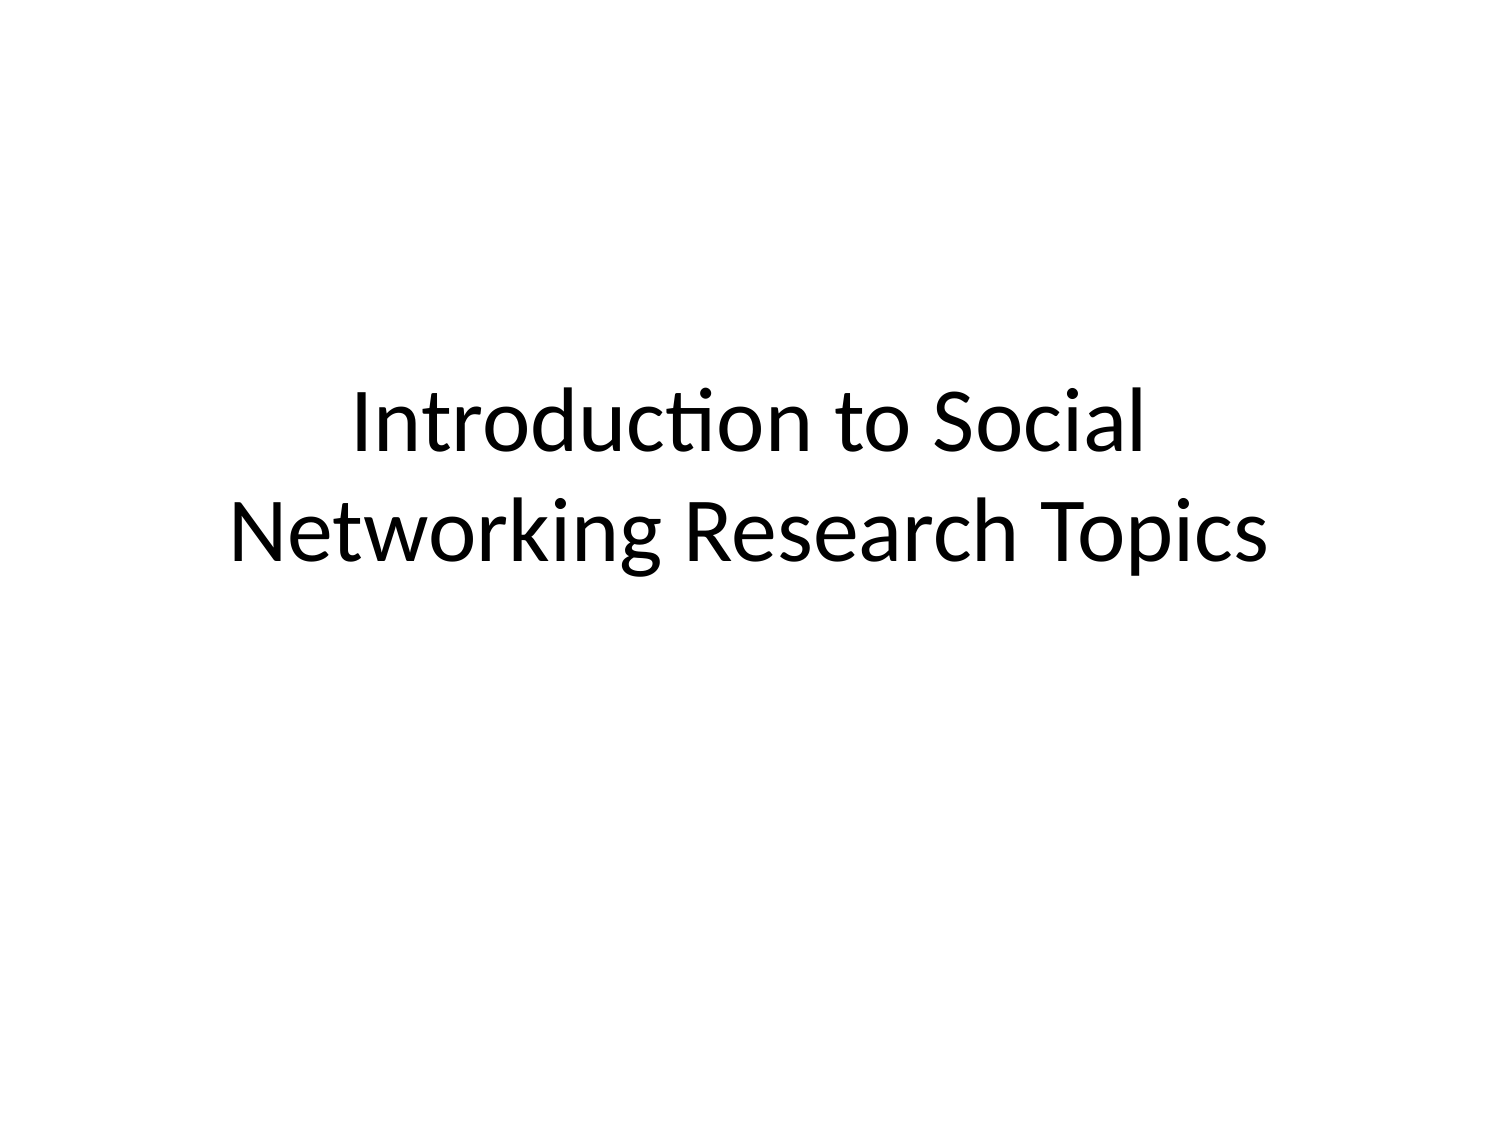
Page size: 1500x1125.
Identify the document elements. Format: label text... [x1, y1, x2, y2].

title Introduction to Social Networking Research Topics [112, 349, 1388, 591]
